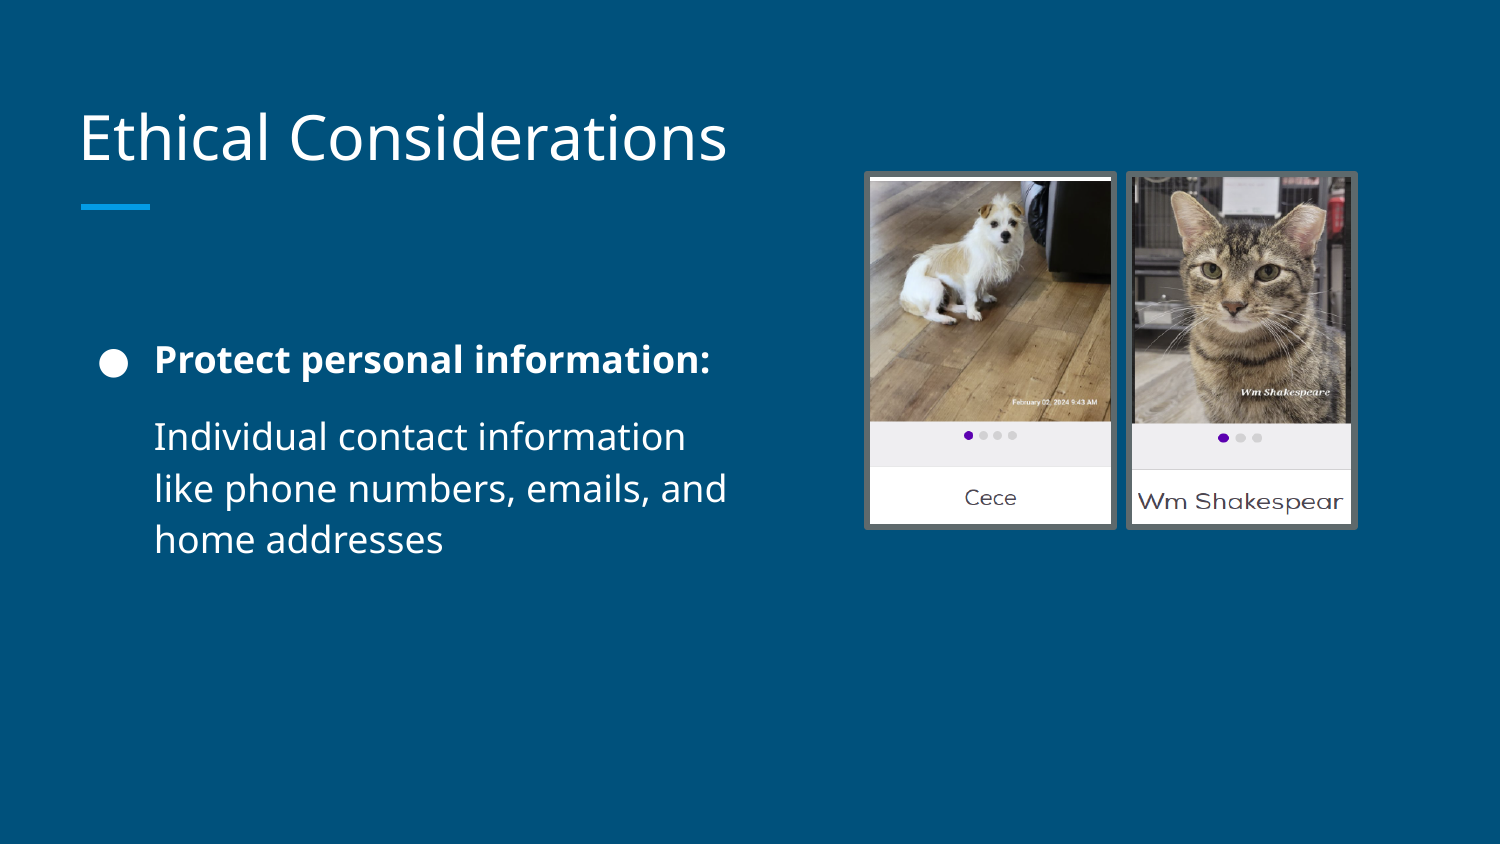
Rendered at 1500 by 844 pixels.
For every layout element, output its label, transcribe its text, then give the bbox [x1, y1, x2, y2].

title Ethical Considerations [63, 75, 1437, 188]
list Protect personal information: Individual contact information like phone numbers, emails, and home addresses [63, 244, 763, 750]
picture [869, 176, 1112, 525]
picture [1131, 176, 1352, 525]
